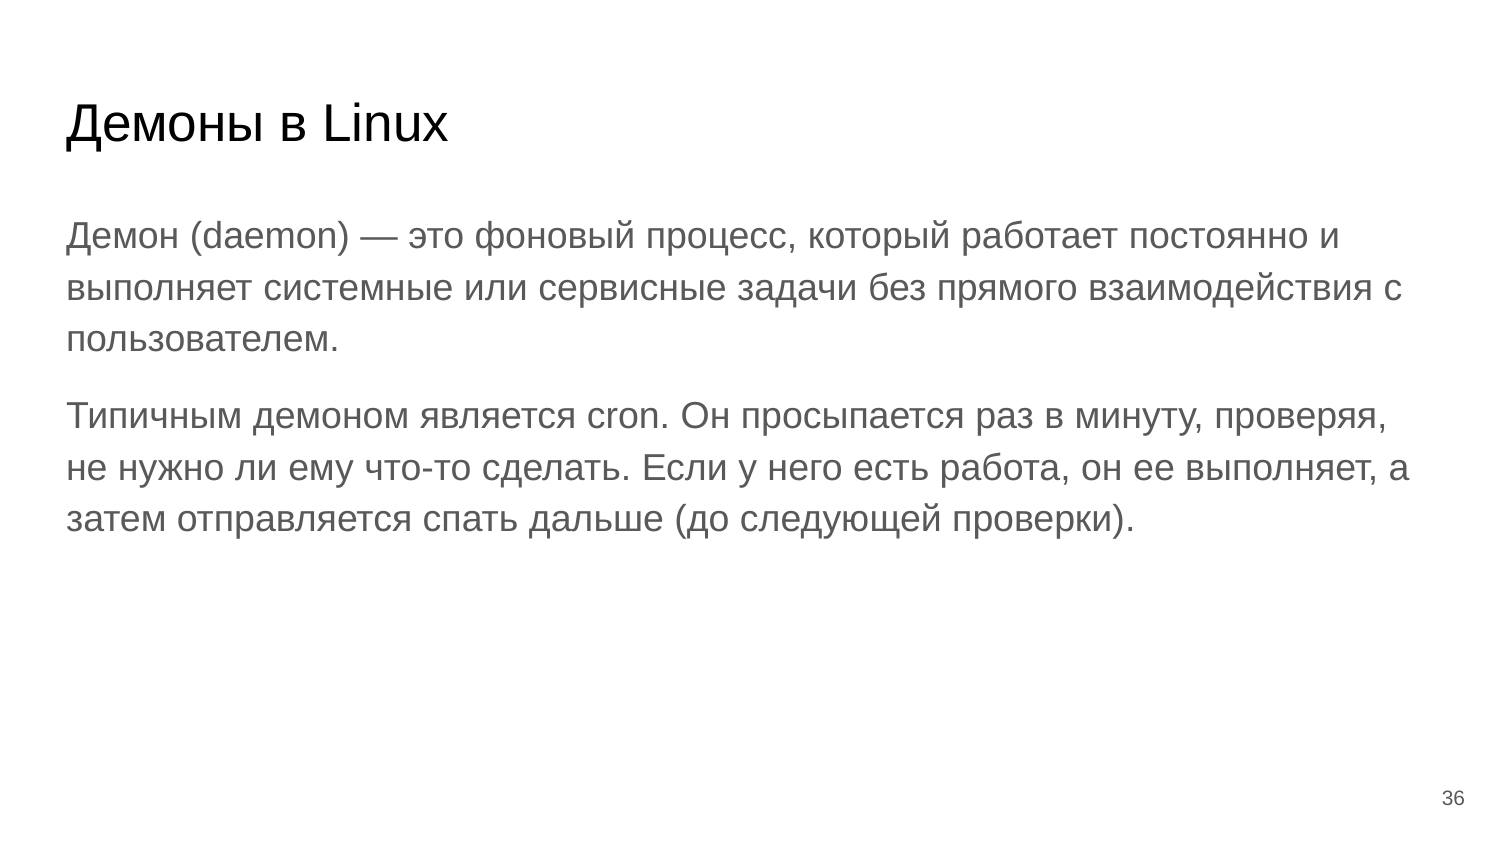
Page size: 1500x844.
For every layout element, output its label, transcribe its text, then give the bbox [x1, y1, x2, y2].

title Демоны в Linux [51, 72, 1449, 167]
slide_number ‹#› [1389, 764, 1480, 830]
list Демон (daemon) — это фоновый процесс, который работает постоянно и выполняет системные или сервисные задачи без прямого взаимодействия с пользователем. Типичным демоном является cron. Он просыпается раз в минуту, проверяя, не нужно ли ему что-то сделать. Если у него есть работа, он ее выполняет, а затем отправляется спать дальше (до следующей проверки). [51, 189, 1449, 750]
